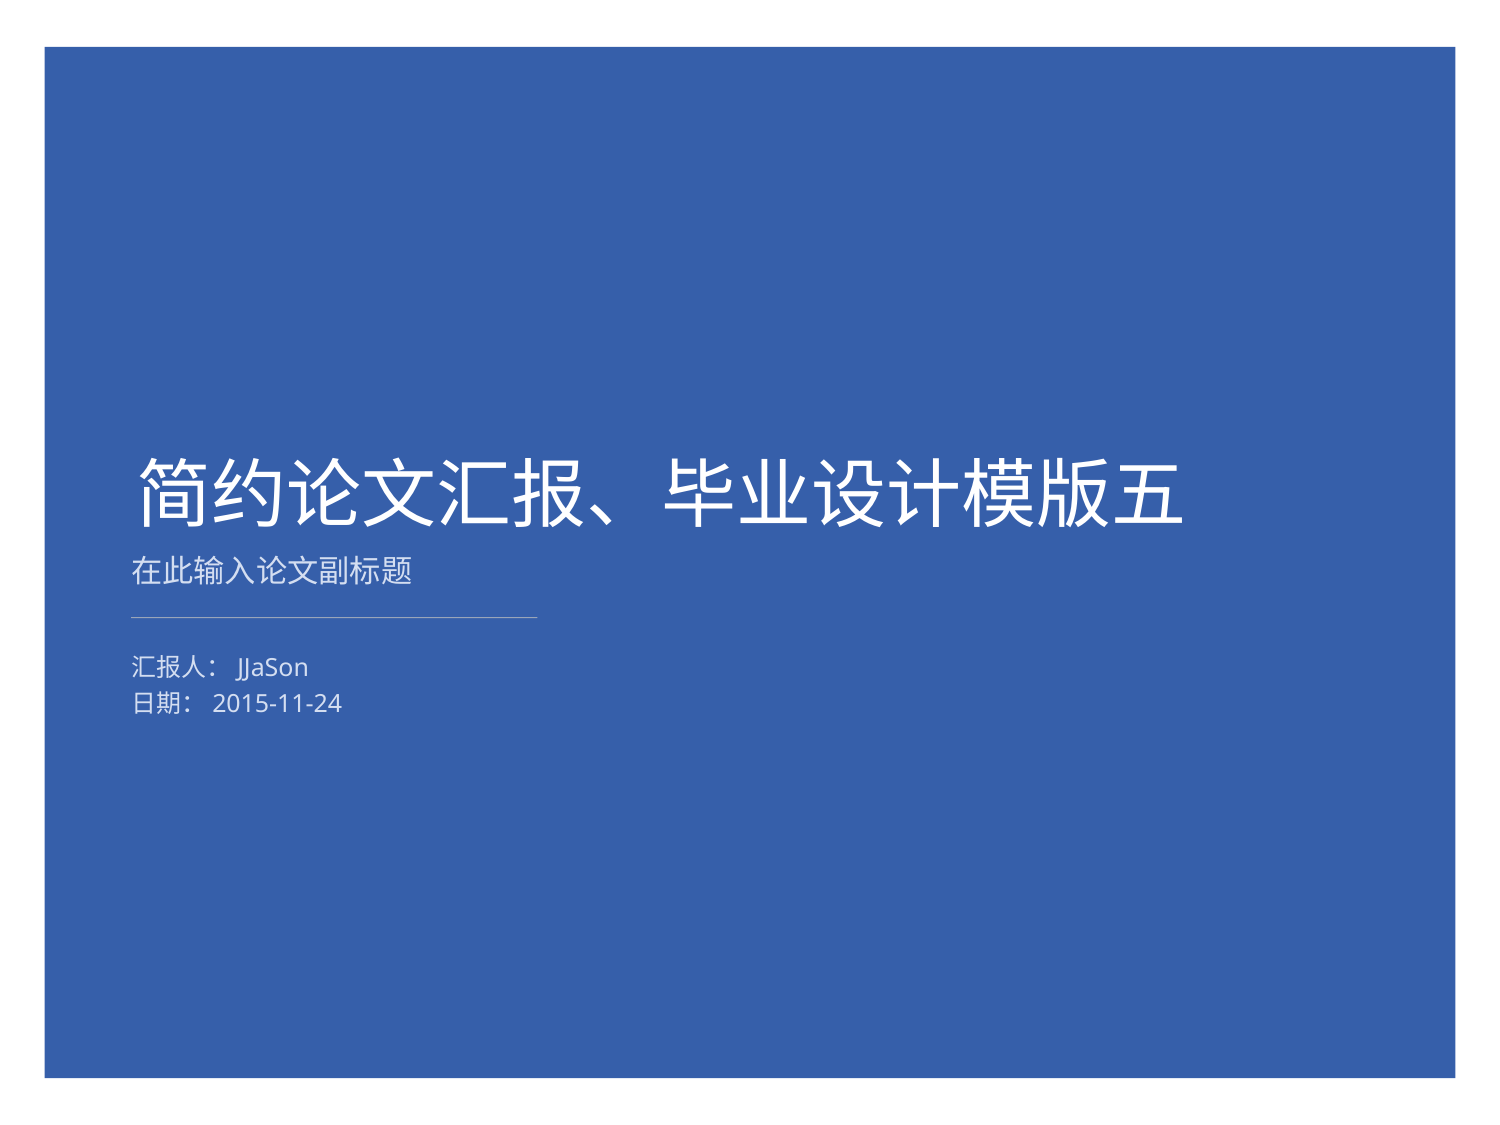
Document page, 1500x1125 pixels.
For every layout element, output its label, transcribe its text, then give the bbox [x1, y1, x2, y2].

text_box [43, 46, 1456, 1079]
text_box 汇报人：JJaSon 日期：2015-11-24 [116, 637, 466, 725]
text_box 简约论文汇报、毕业设计模版五 [121, 420, 1202, 544]
text_box 在此输入论文副标题 [116, 543, 582, 597]
